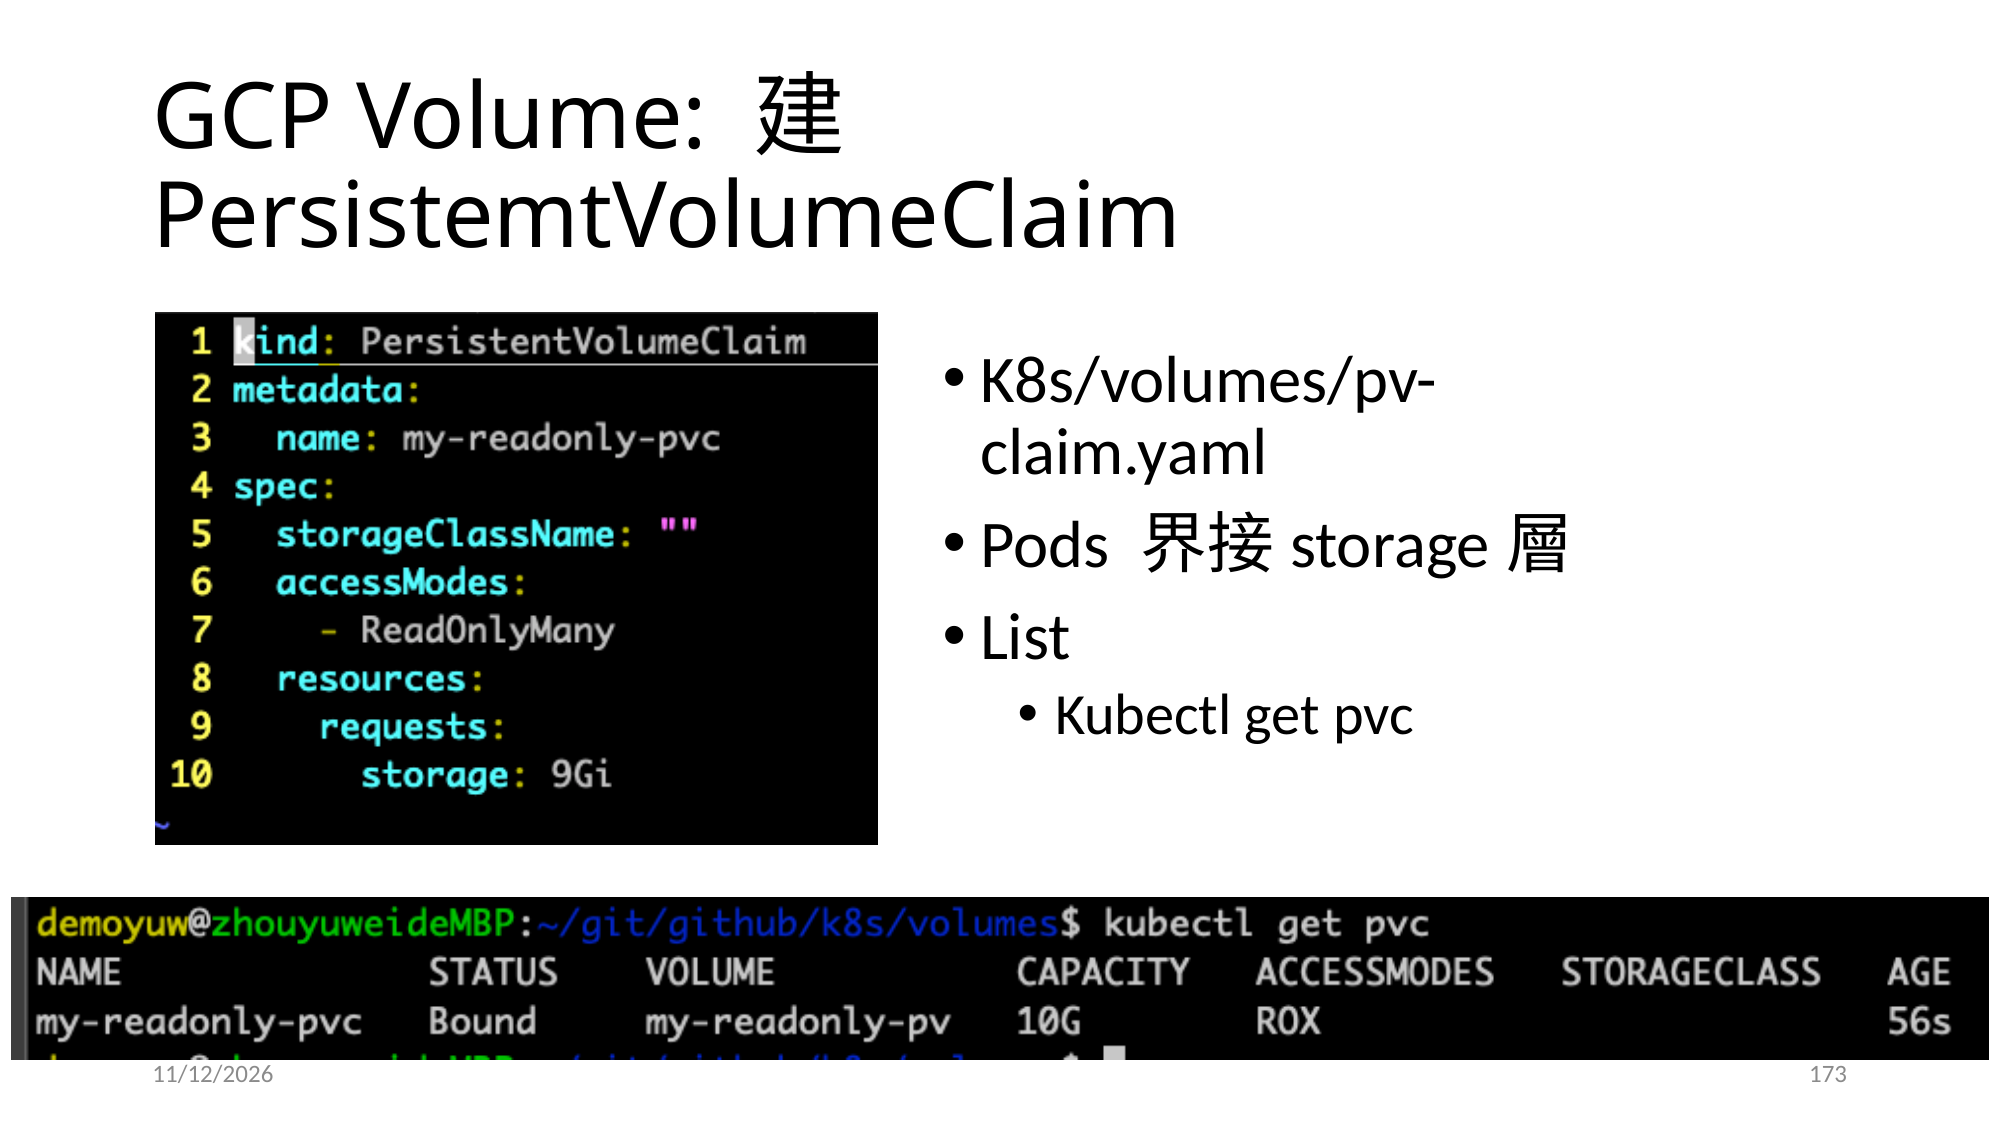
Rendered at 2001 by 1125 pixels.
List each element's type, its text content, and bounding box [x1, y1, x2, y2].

picture [155, 312, 878, 845]
title GCP Volume: 建PersistemtVolumeClaim [137, 59, 1863, 278]
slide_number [137, 1060, 588, 1103]
slide_number 173 [1412, 1060, 1863, 1103]
list K8s/volumes/pv-claim.yaml Pods 界接storage層 List Kubectl get pvc [927, 337, 1649, 870]
picture [11, 897, 1989, 1060]
